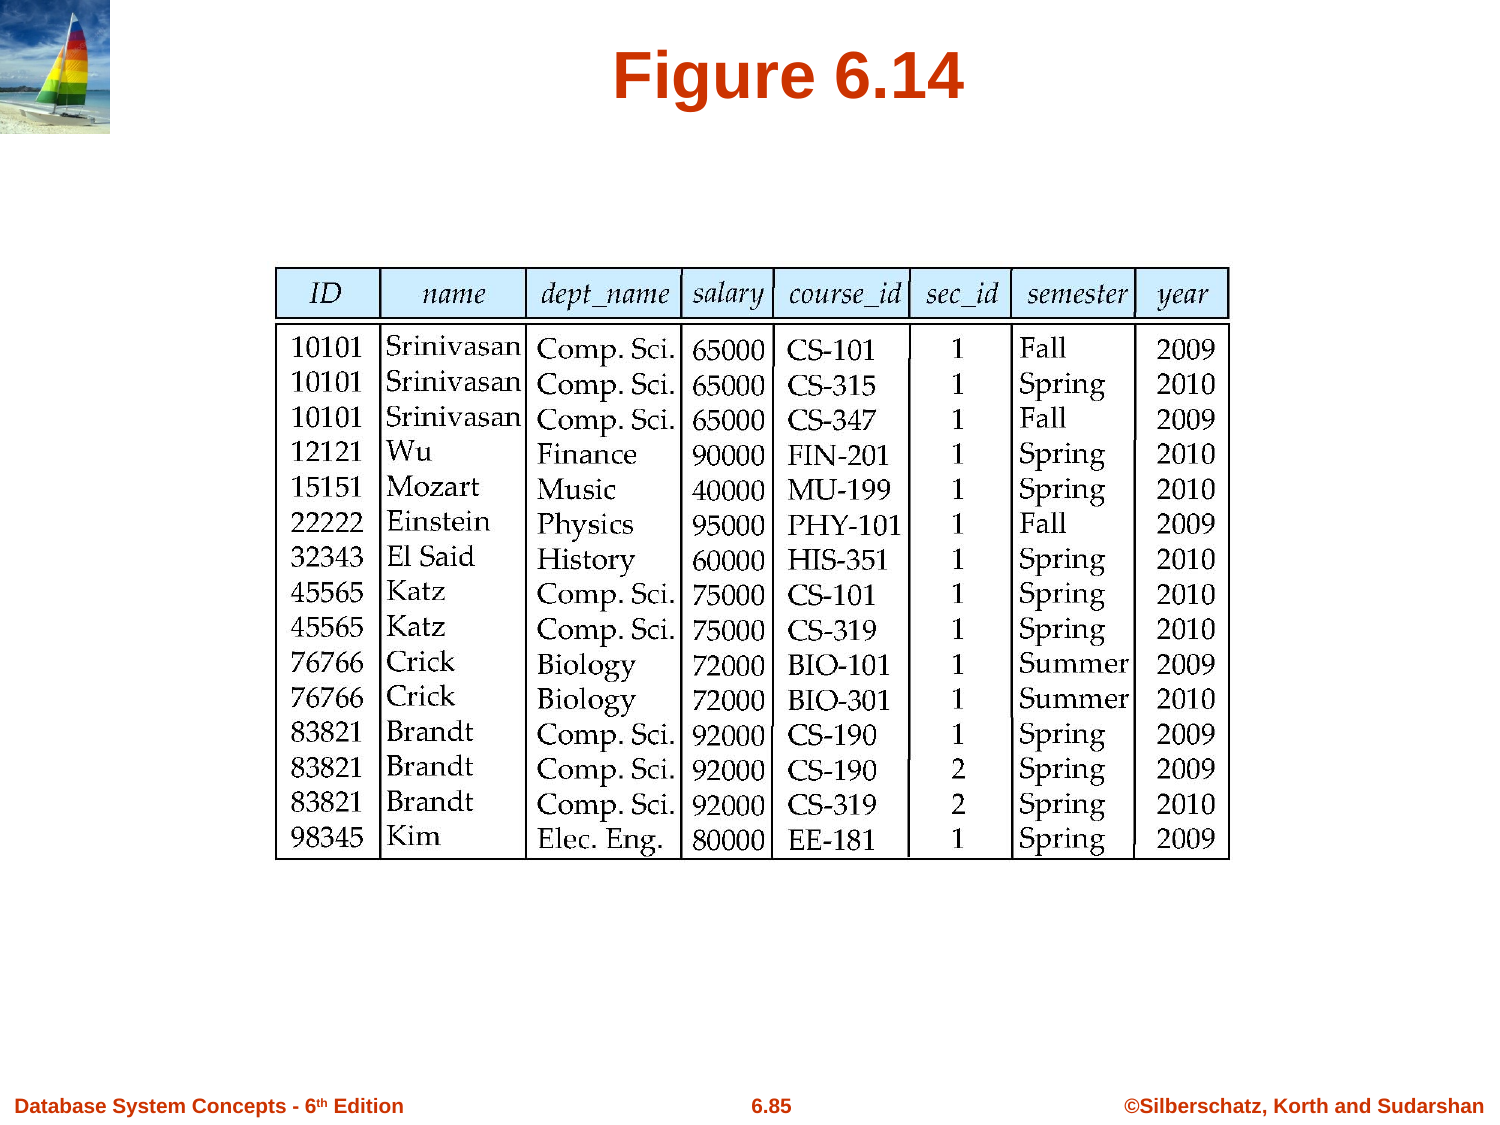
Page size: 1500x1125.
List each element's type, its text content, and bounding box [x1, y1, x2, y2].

picture [266, 261, 1233, 863]
title Figure 6.14 [125, 18, 1452, 120]
picture [0, 0, 110, 134]
